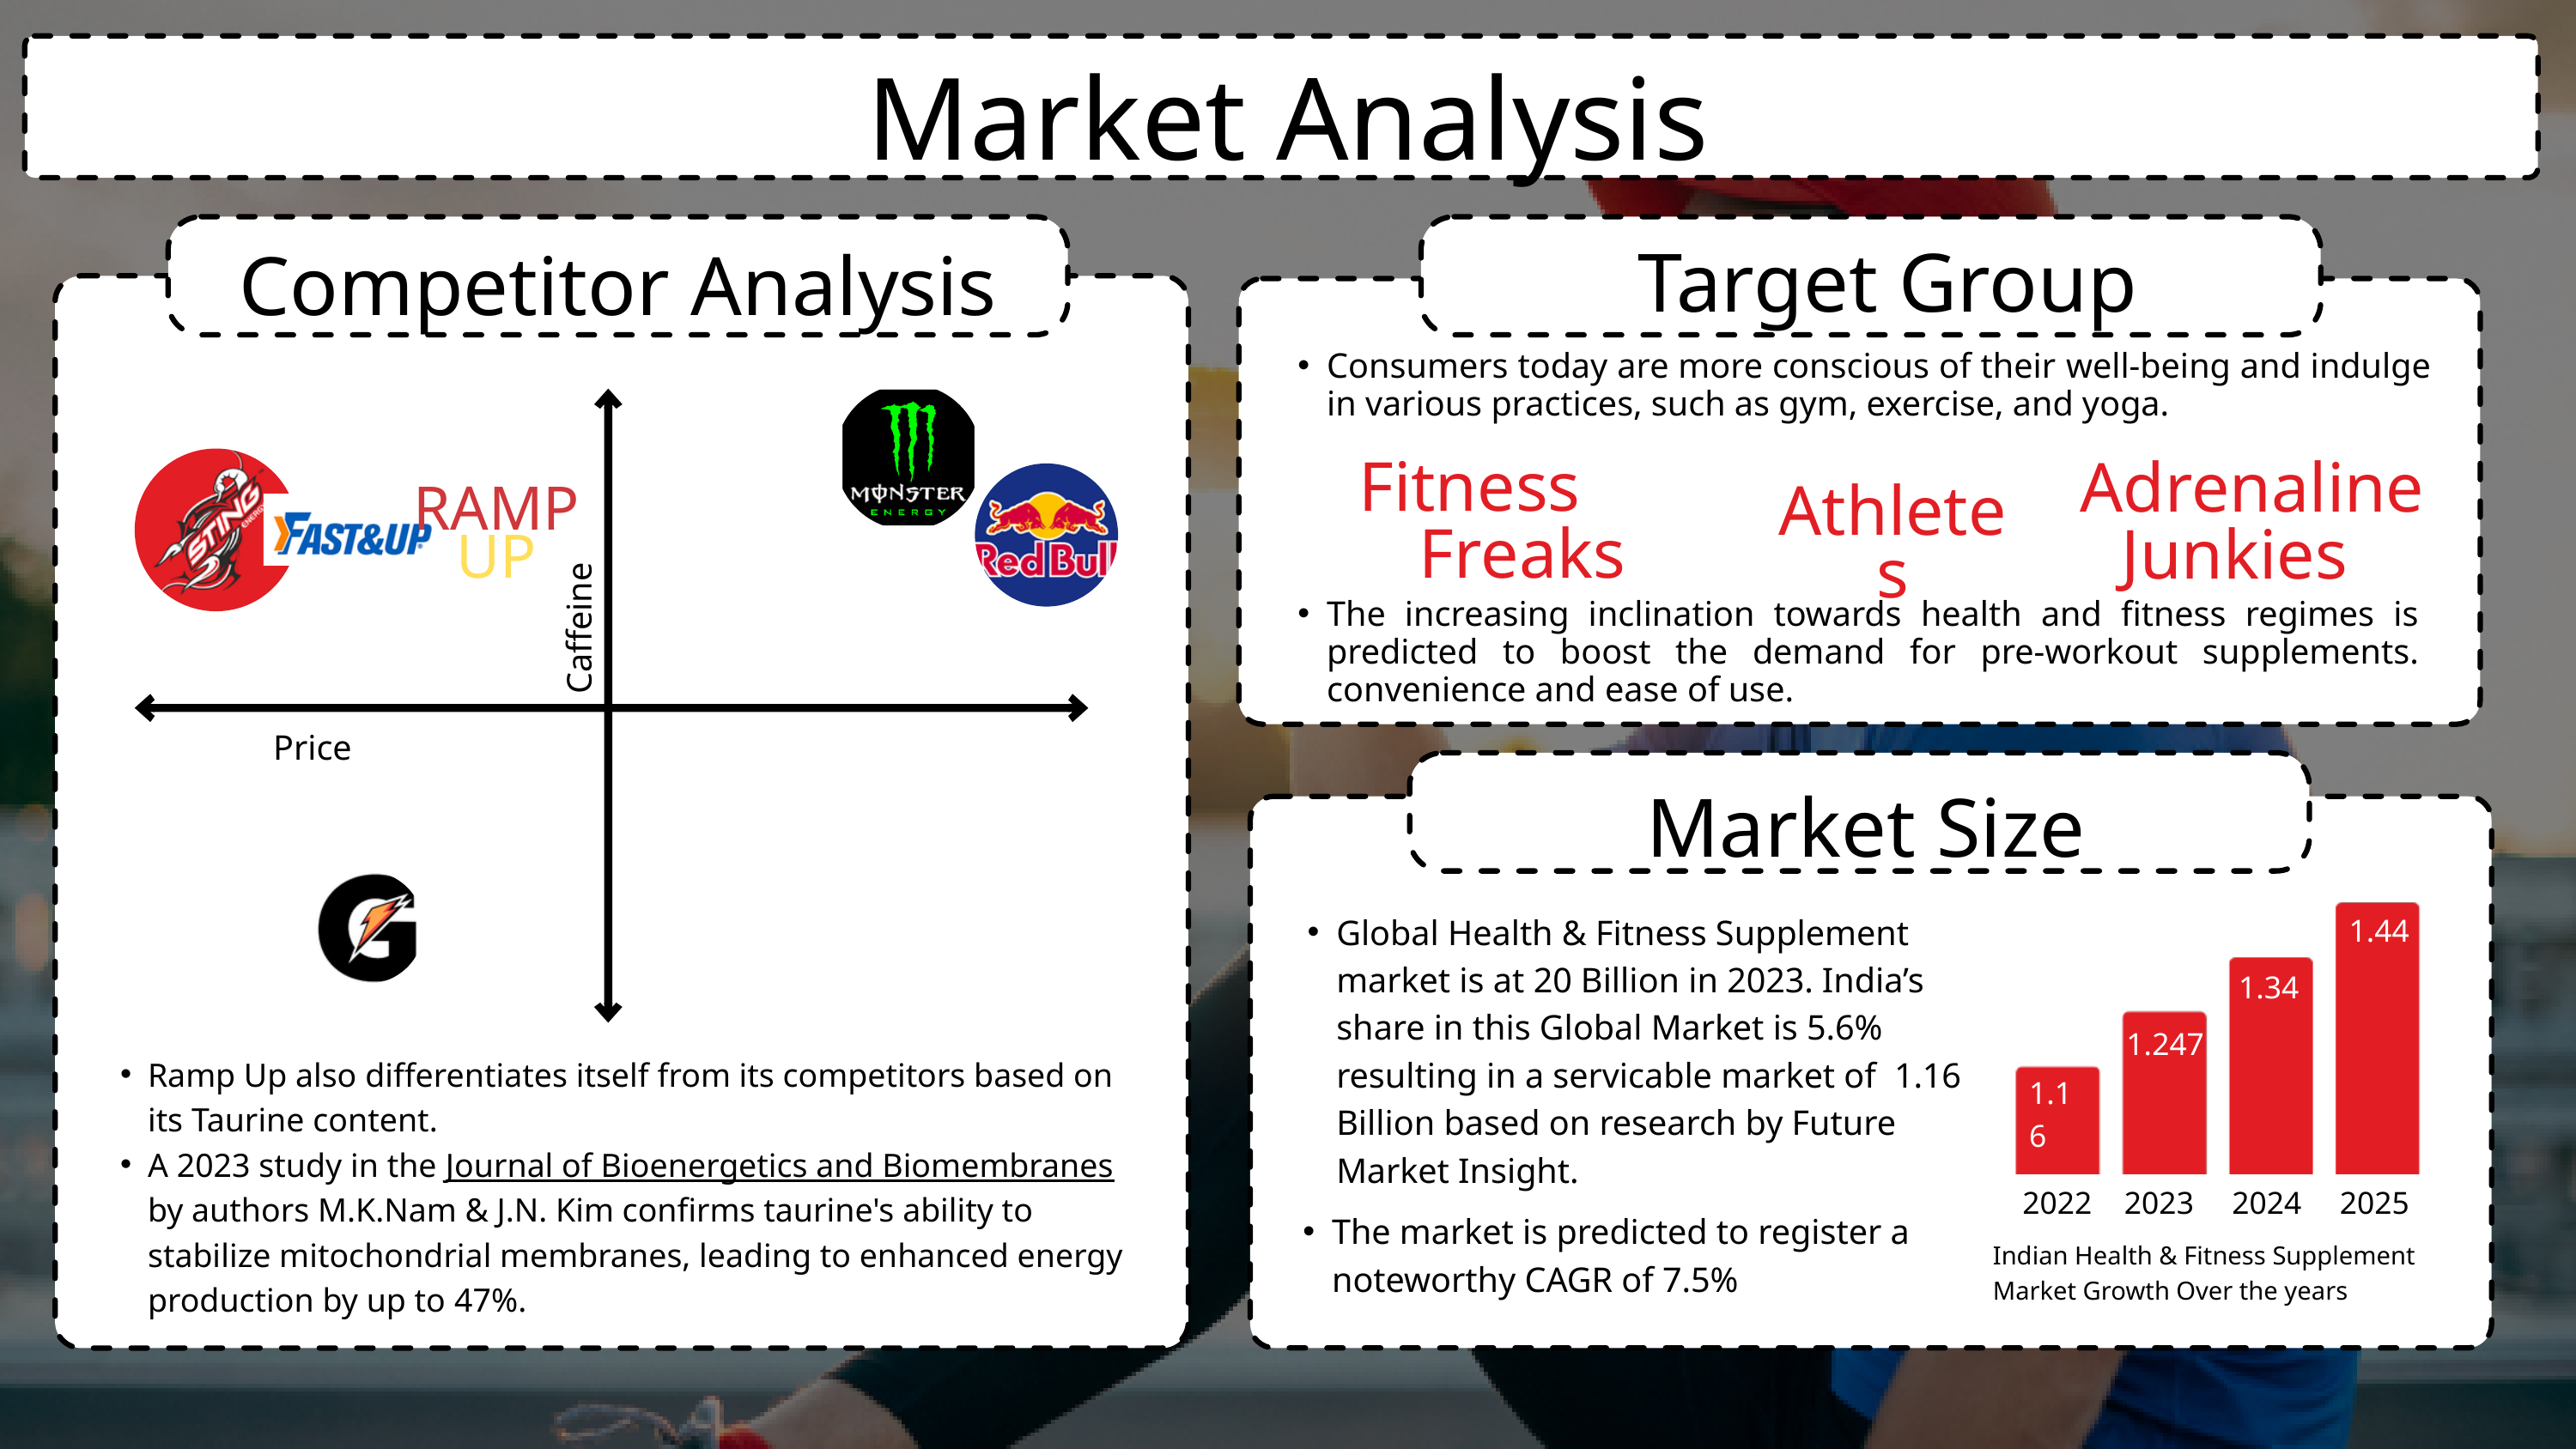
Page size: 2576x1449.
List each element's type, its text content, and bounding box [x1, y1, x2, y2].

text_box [311, 870, 424, 985]
text_box Market Analysis [862, 23, 1714, 35]
text_box [0, 0, 2576, 1449]
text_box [1992, 1173, 2452, 1315]
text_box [1249, 796, 2492, 1349]
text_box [167, 216, 1068, 336]
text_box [1409, 752, 2310, 871]
picture [1976, 846, 2461, 1328]
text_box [134, 448, 298, 612]
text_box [975, 463, 1119, 607]
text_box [1420, 216, 2321, 336]
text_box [835, 383, 981, 530]
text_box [24, 35, 2538, 179]
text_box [1238, 278, 2481, 724]
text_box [54, 276, 1189, 1349]
